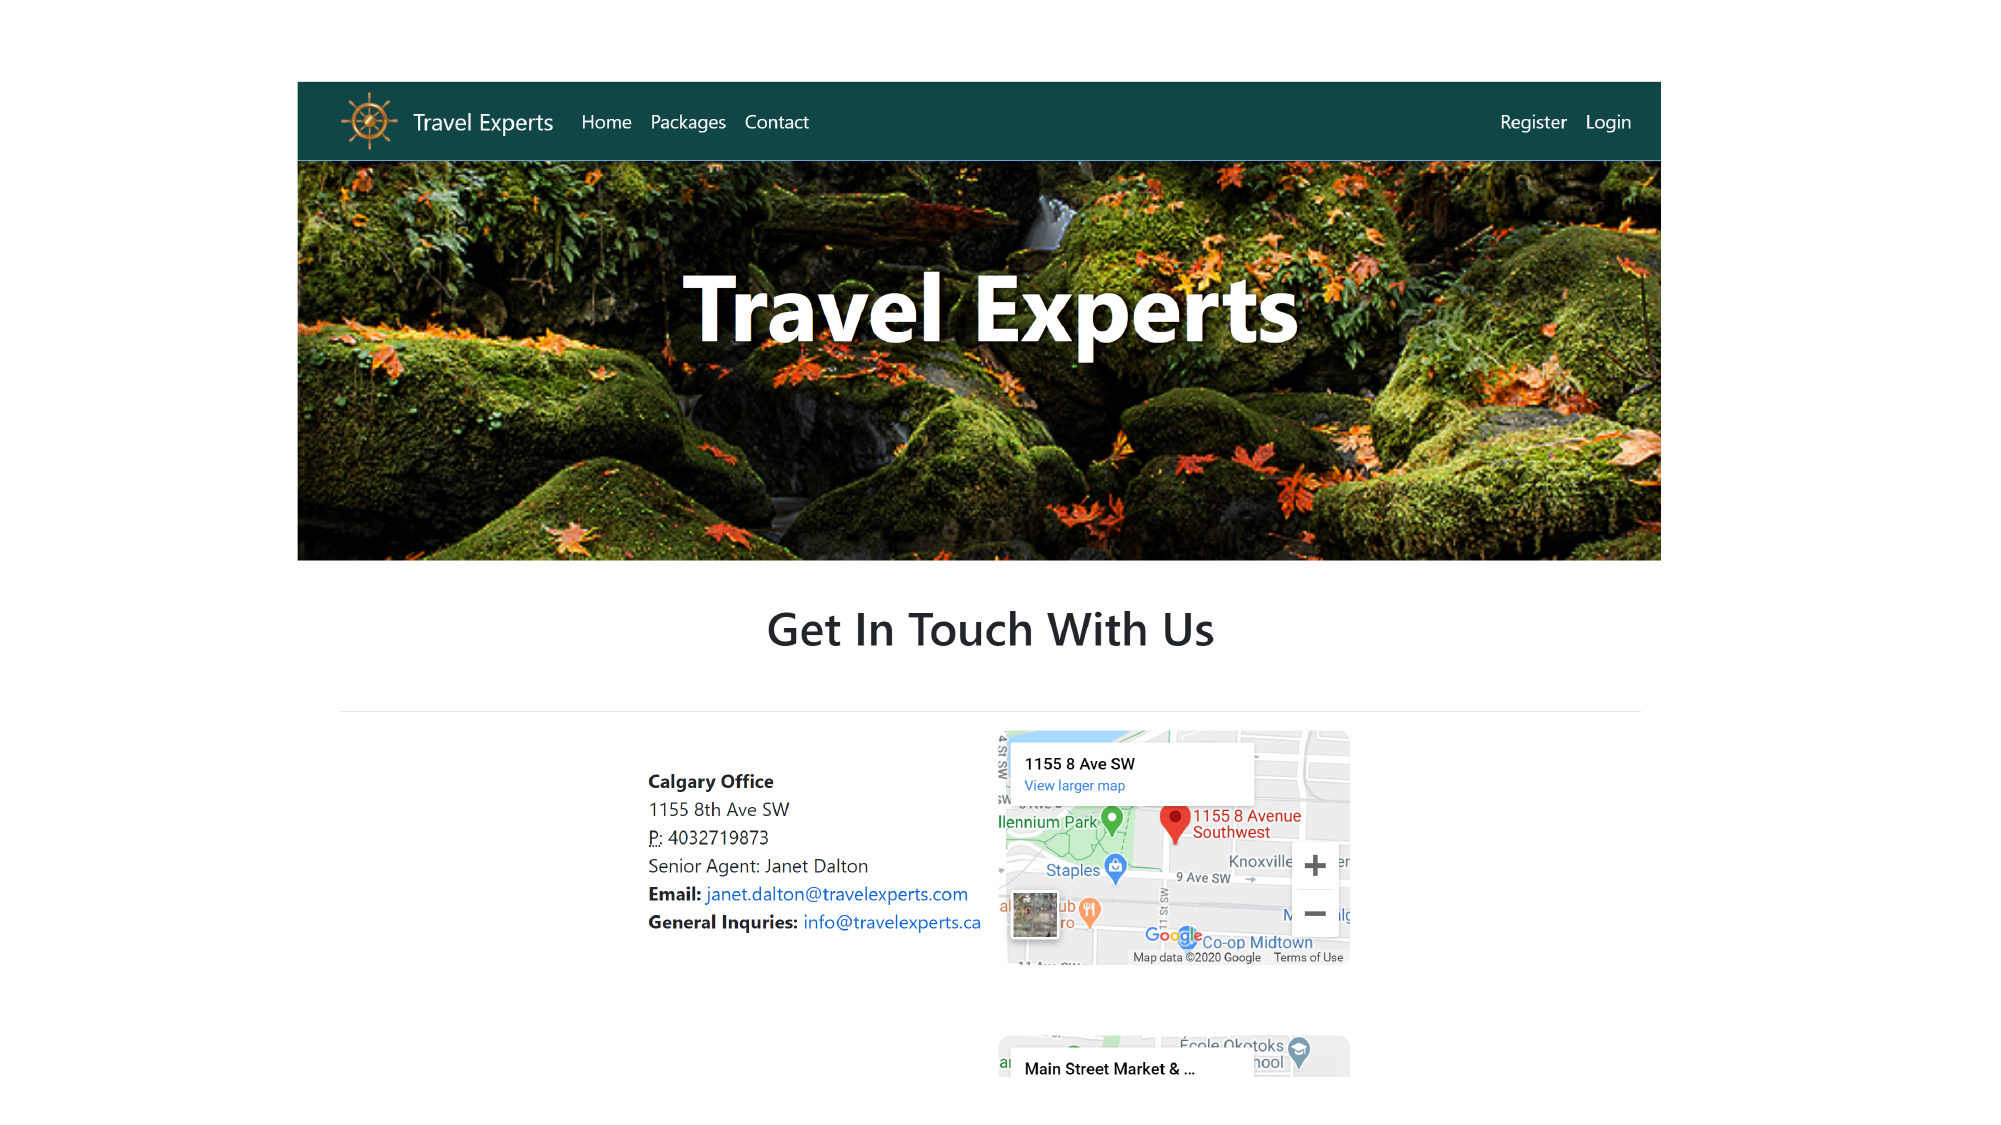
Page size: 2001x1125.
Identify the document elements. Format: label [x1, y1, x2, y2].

picture [297, 81, 1661, 1077]
